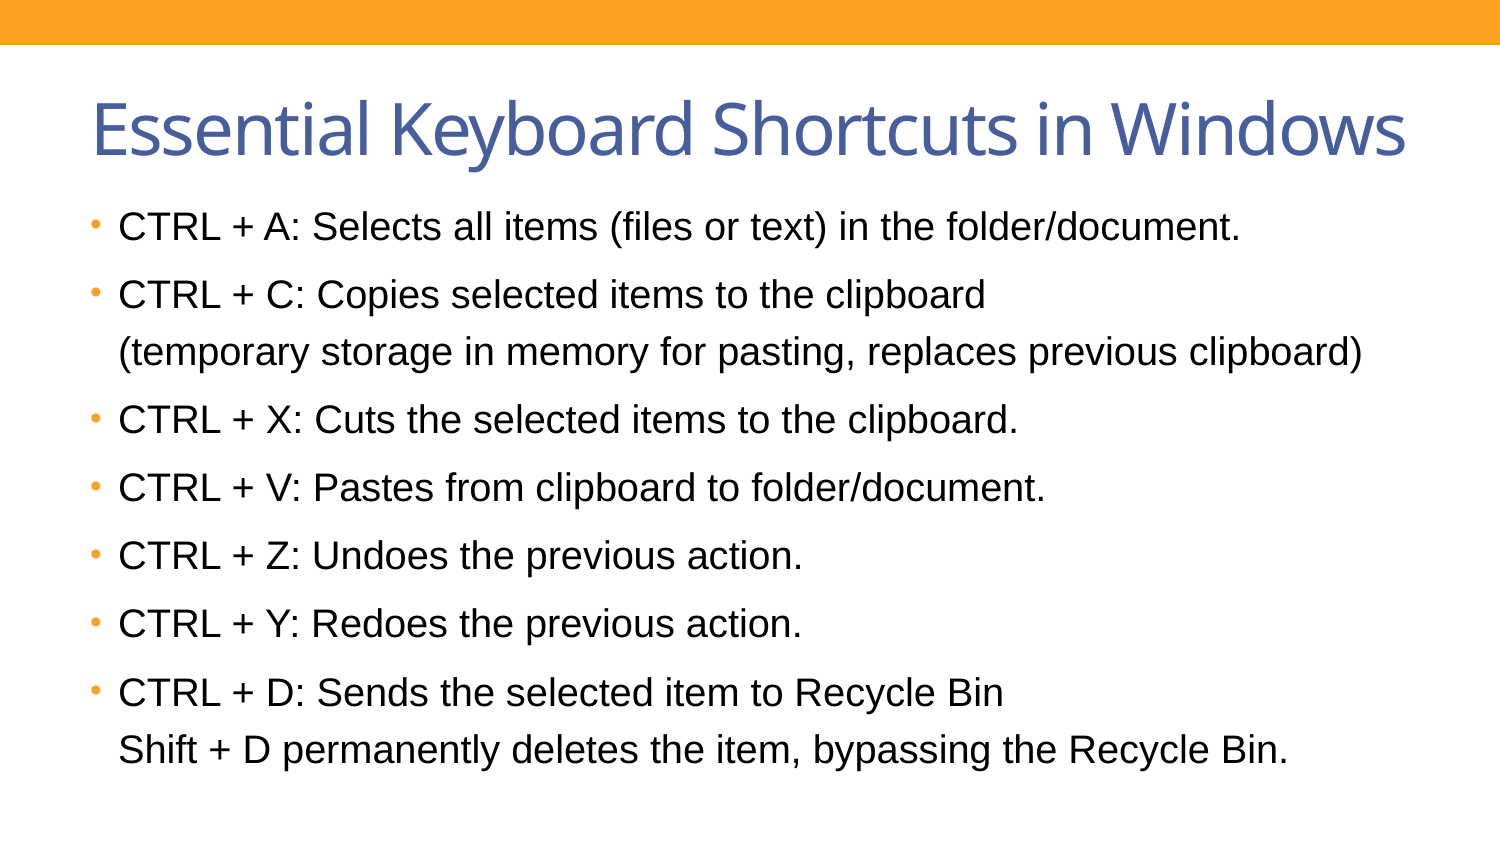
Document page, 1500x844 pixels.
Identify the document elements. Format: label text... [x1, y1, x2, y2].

title Essential Keyboard Shortcuts in Windows [75, 65, 1425, 188]
list CTRL + A: Selects all items (files or text) in the folder/document. CTRL + C: Copies selected items to the clipboard (temporary storage in memory for pasting, replaces previous clipboard) CTRL + X: Cuts the selected items to the clipboard. CTRL + V: Pastes from clipboard to folder/document. CTRL + Z: Undoes the previous action. CTRL + Y: Redoes the previous action. CTRL + D: Sends the selected item to Recycle Bin Shift + D permanently deletes the item, bypassing the Recycle Bin. [75, 183, 1459, 790]
